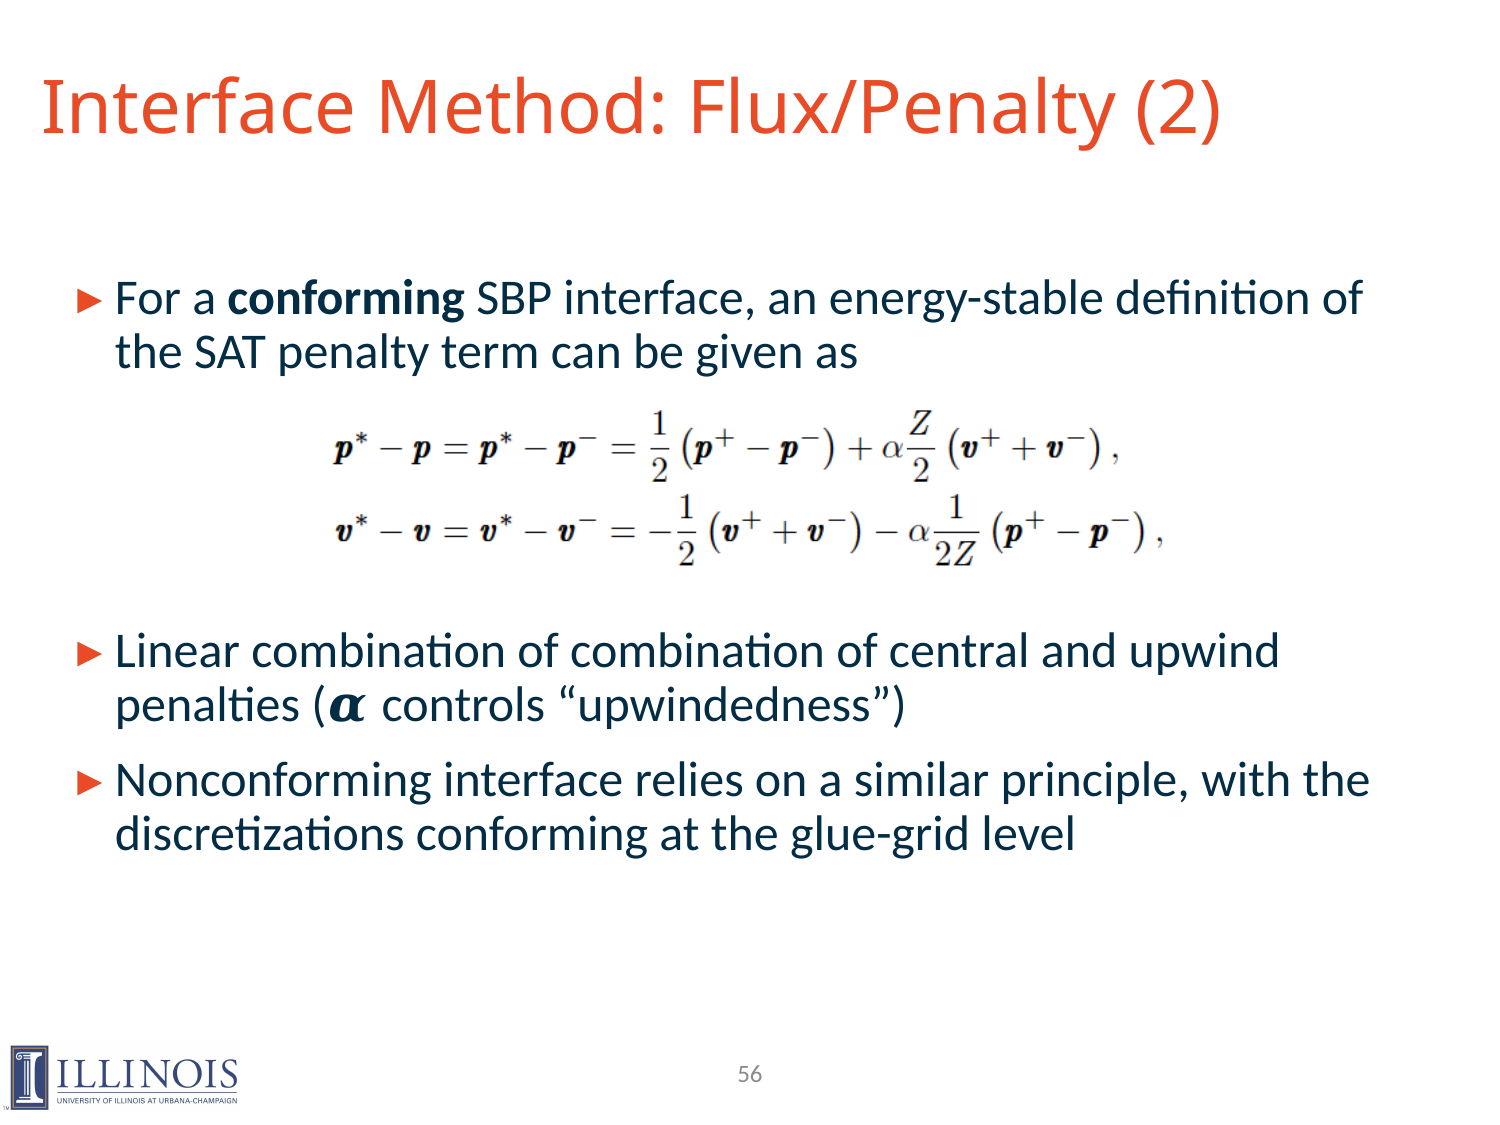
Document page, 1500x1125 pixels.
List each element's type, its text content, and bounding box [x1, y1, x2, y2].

picture [0, 1042, 241, 1113]
text_box For a conforming SBP interface, an energy-stable definition of the SAT penalty term can be given as Linear combination of combination of central and upwind penalties (𝜶 controls “upwindedness”) Nonconforming interface relies on a similar principle, with the discretizations conforming at the glue-grid level [62, 182, 1407, 1016]
picture [323, 397, 1177, 575]
title Interface Method: Flux/Penalty (2) [26, 36, 1438, 183]
slide_number 56 [718, 1042, 782, 1103]
